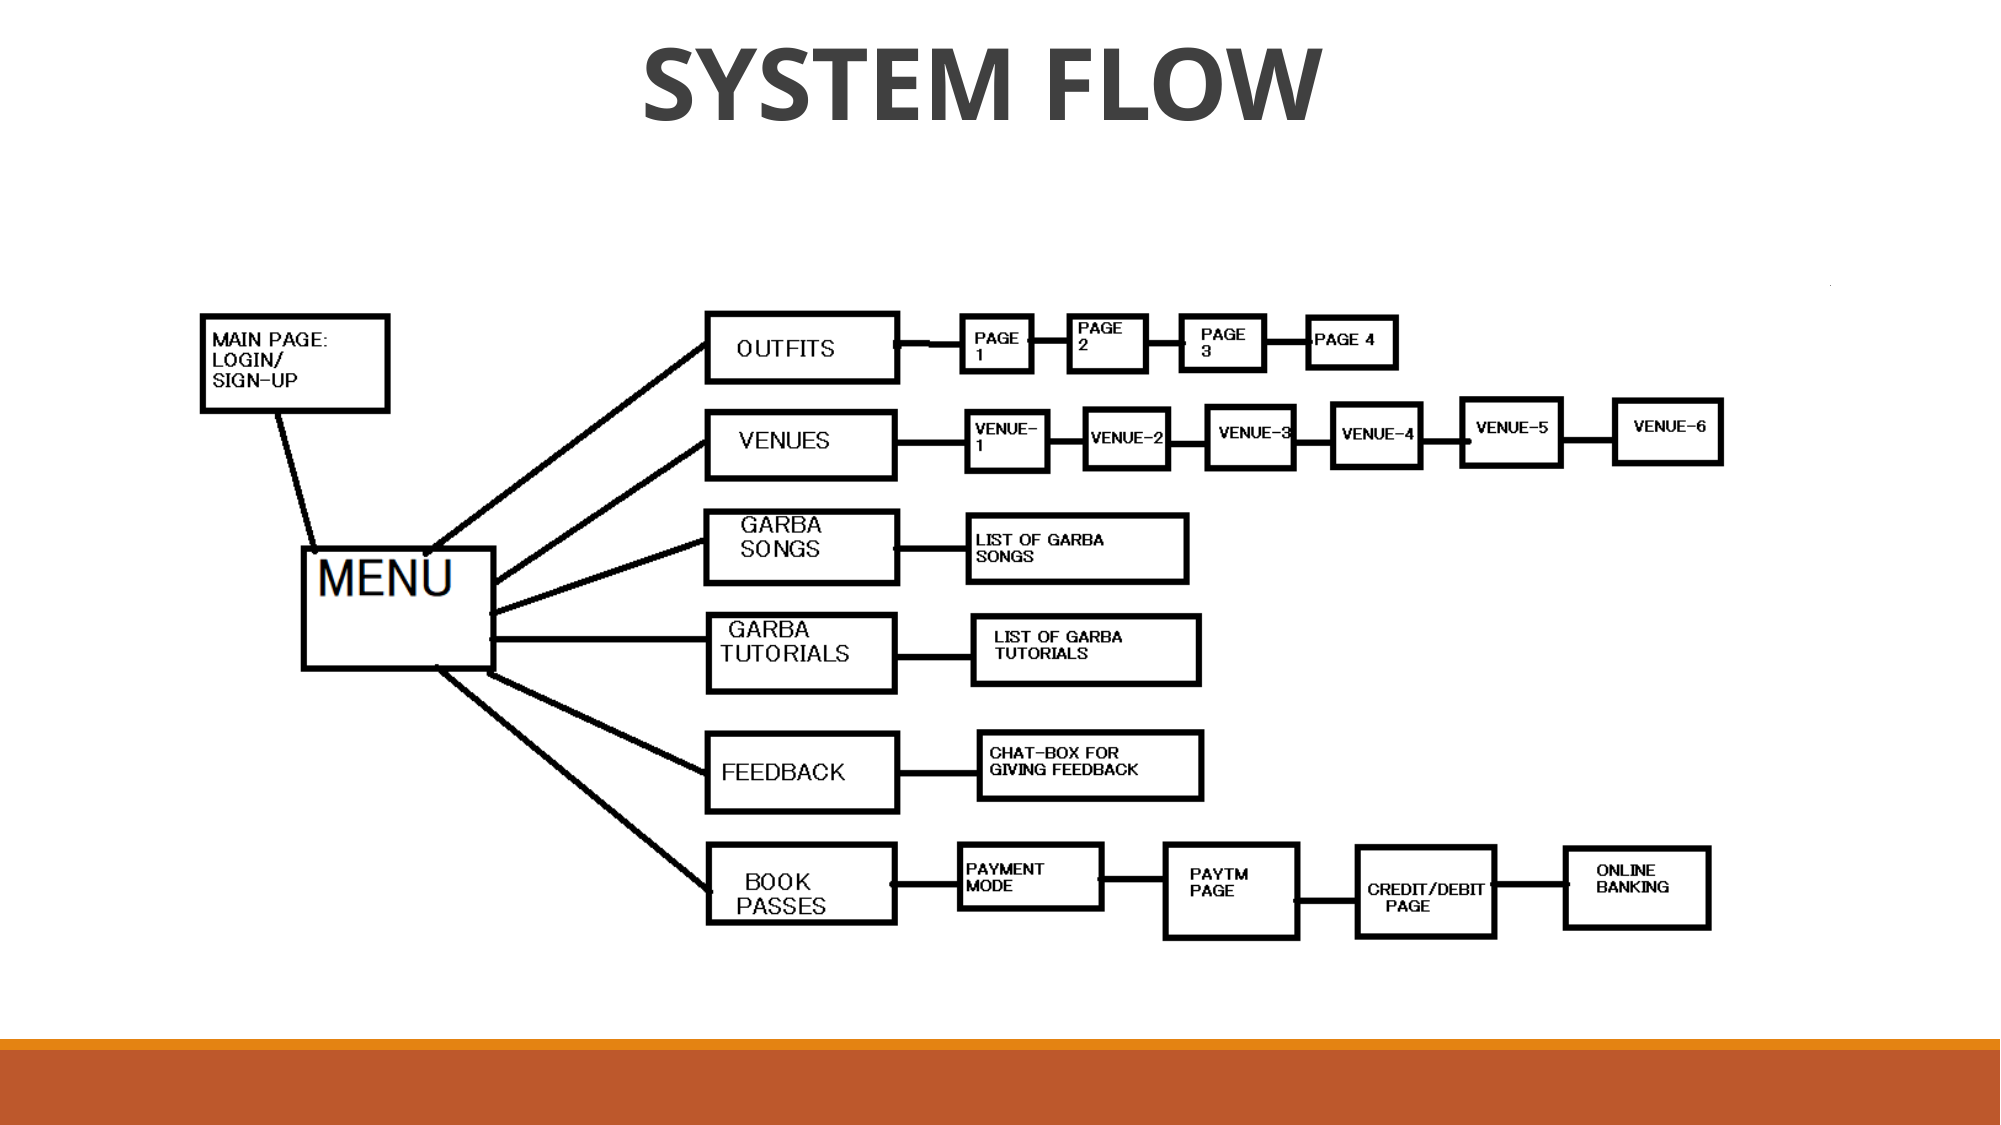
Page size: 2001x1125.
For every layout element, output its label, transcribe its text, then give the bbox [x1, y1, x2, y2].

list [179, 283, 1831, 959]
title SYSTEM FLOW [157, 0, 1808, 149]
